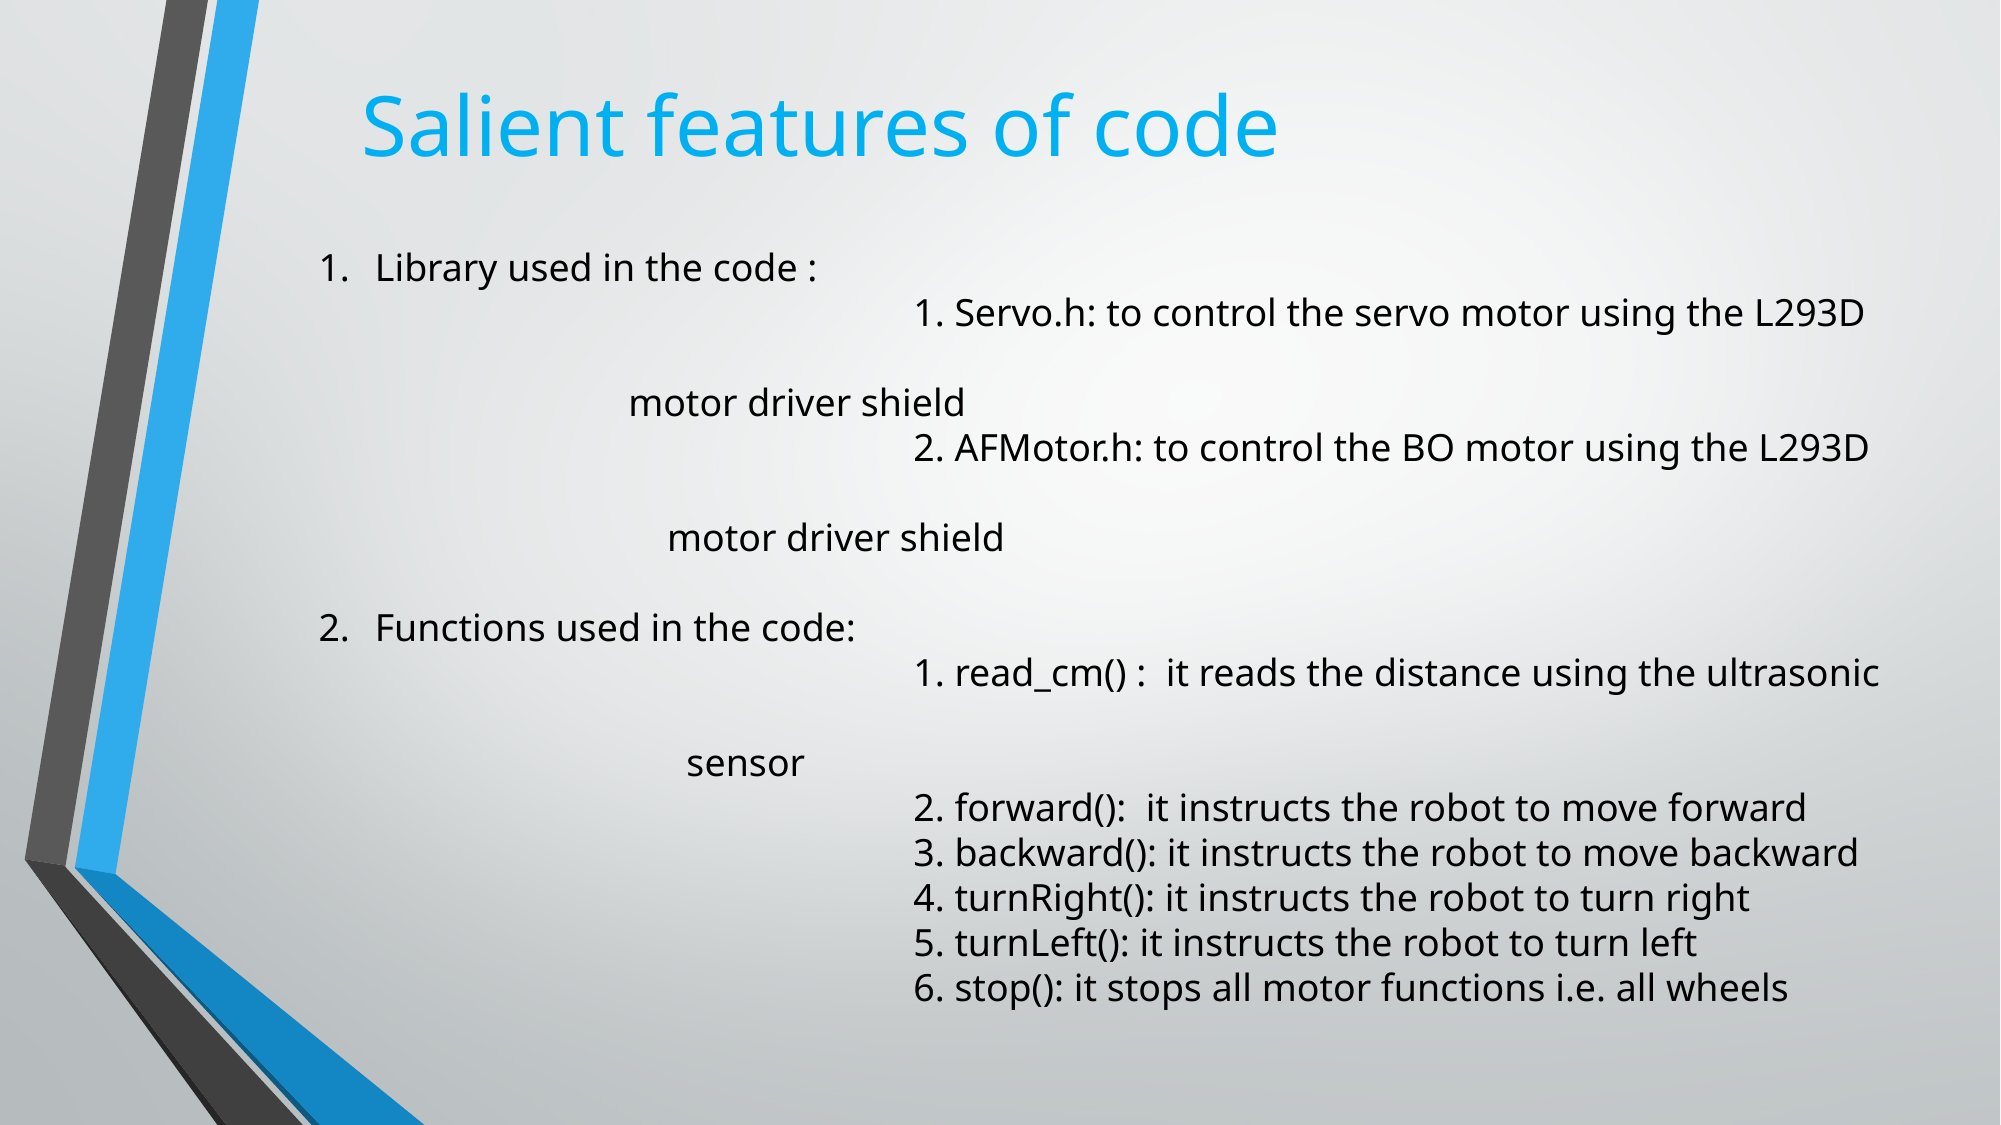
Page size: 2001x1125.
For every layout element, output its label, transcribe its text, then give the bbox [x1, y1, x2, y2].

title Salient features of code [0, 58, 1644, 189]
text_box Library used in the code : 1. Servo.h: to control the servo motor using the L293D motor driver shield 2. AFMotor.h: to control the BO motor using the L293D motor driver shield Functions used in the code: 1. read_cm() : it reads the distance using the ultrasonic sensor 2. forward(): it instructs the robot to move forward 3. backward(): it instructs the robot to move backward 4. turnRight(): it instructs the robot to turn right 5. turnLeft(): it instructs the robot to turn left 6. stop(): it stops all motor functions i.e. all wheels [303, 236, 1948, 1062]
